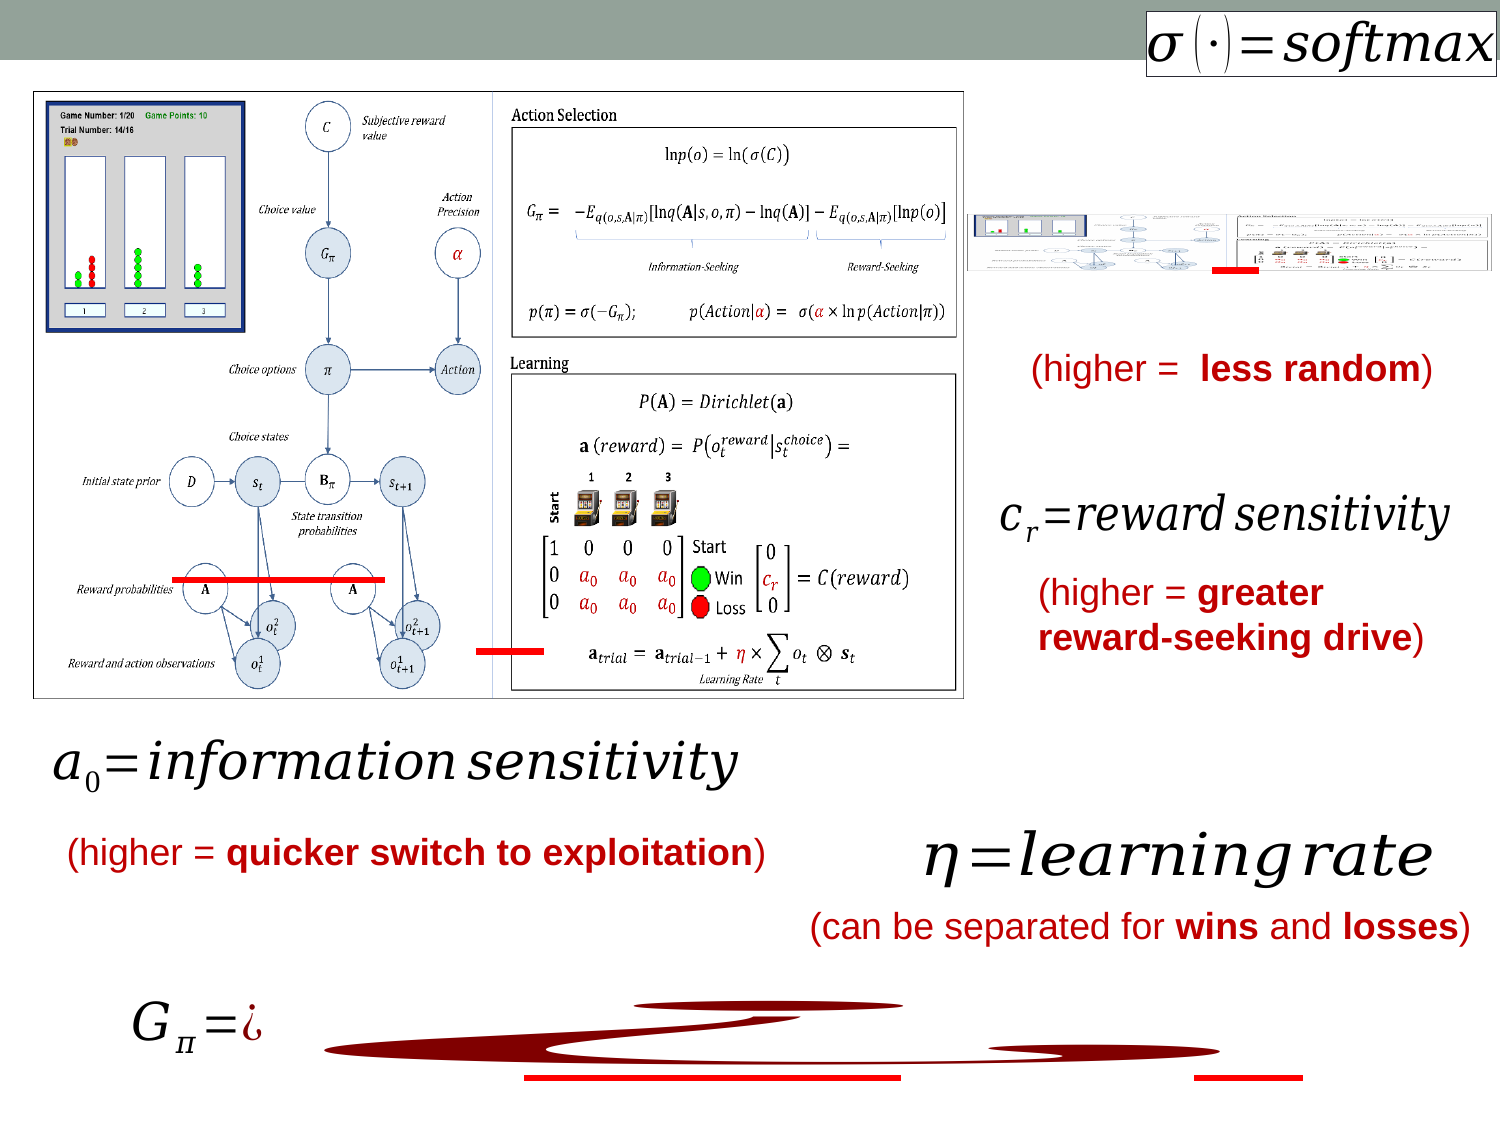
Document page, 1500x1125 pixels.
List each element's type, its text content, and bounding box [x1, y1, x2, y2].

text_box (higher = greater reward-seeking drive) [1023, 560, 1476, 666]
picture [967, 214, 1493, 271]
text_box (can be separated for wins and losses) [794, 894, 1500, 955]
picture [33, 91, 964, 700]
text_box (higher = quicker switch to exploitation) [51, 820, 795, 881]
